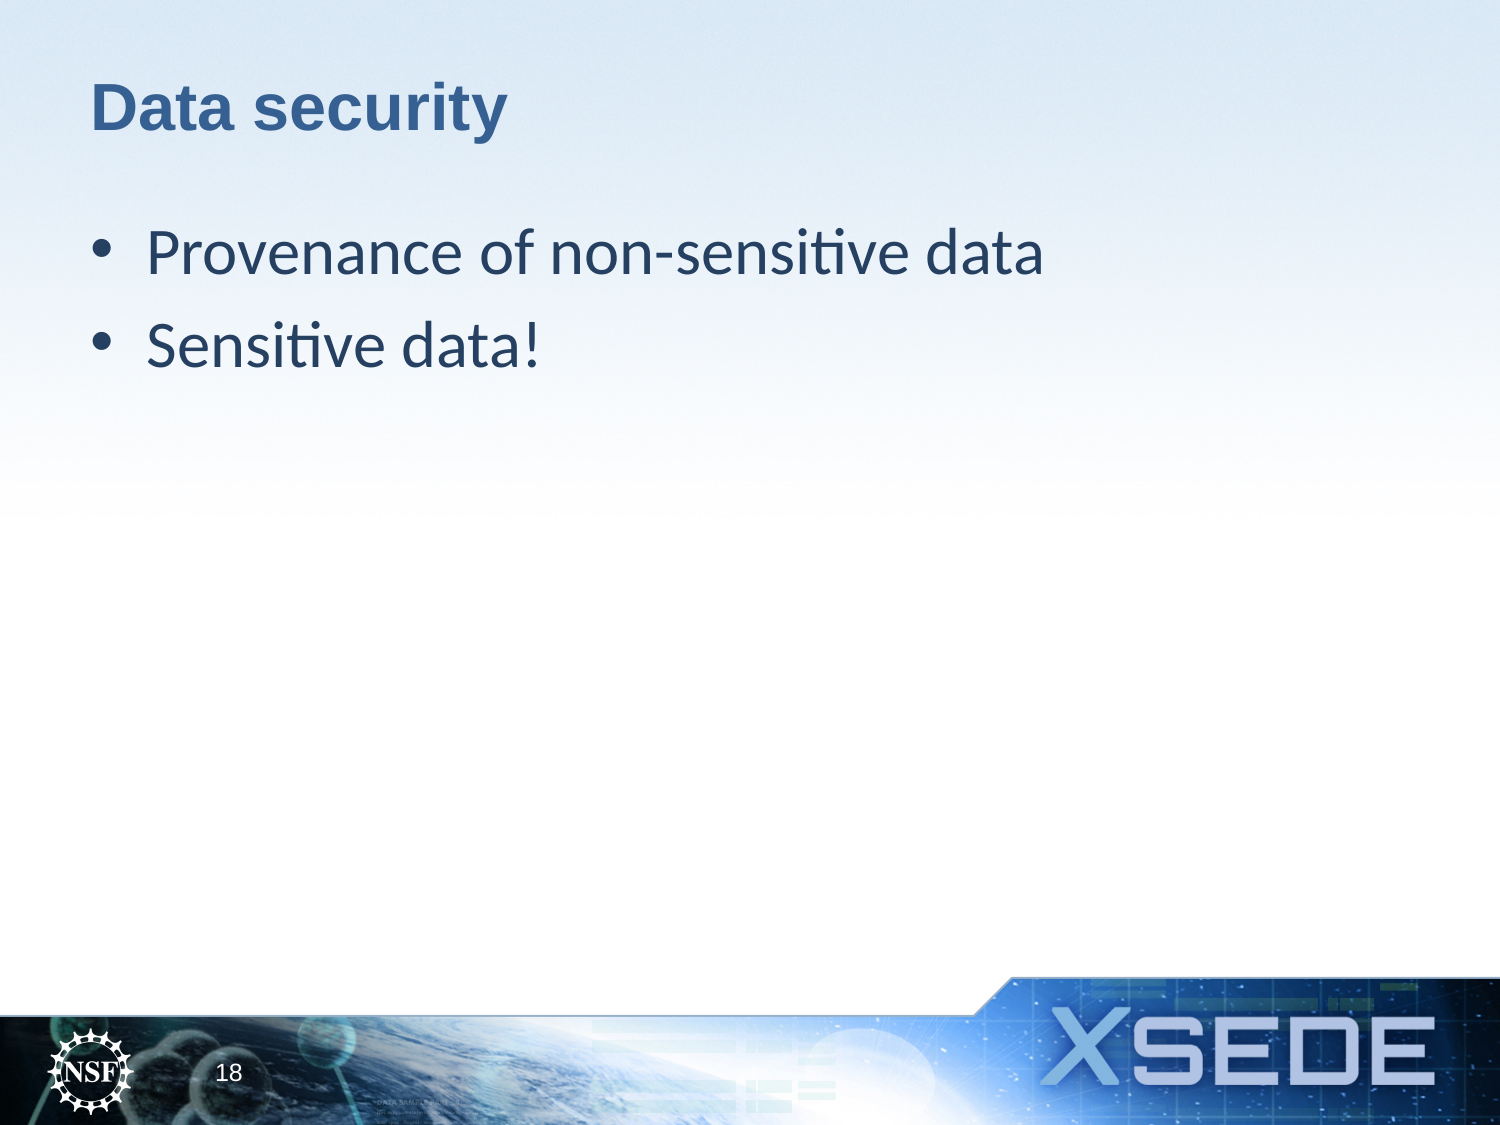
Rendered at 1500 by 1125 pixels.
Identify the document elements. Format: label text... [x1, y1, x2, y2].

list Provenance of non-sensitive data Sensitive data! [75, 200, 1425, 963]
slide_number 18 [200, 1041, 400, 1102]
title Data security [75, 45, 1425, 163]
picture [0, 0, 1500, 1125]
